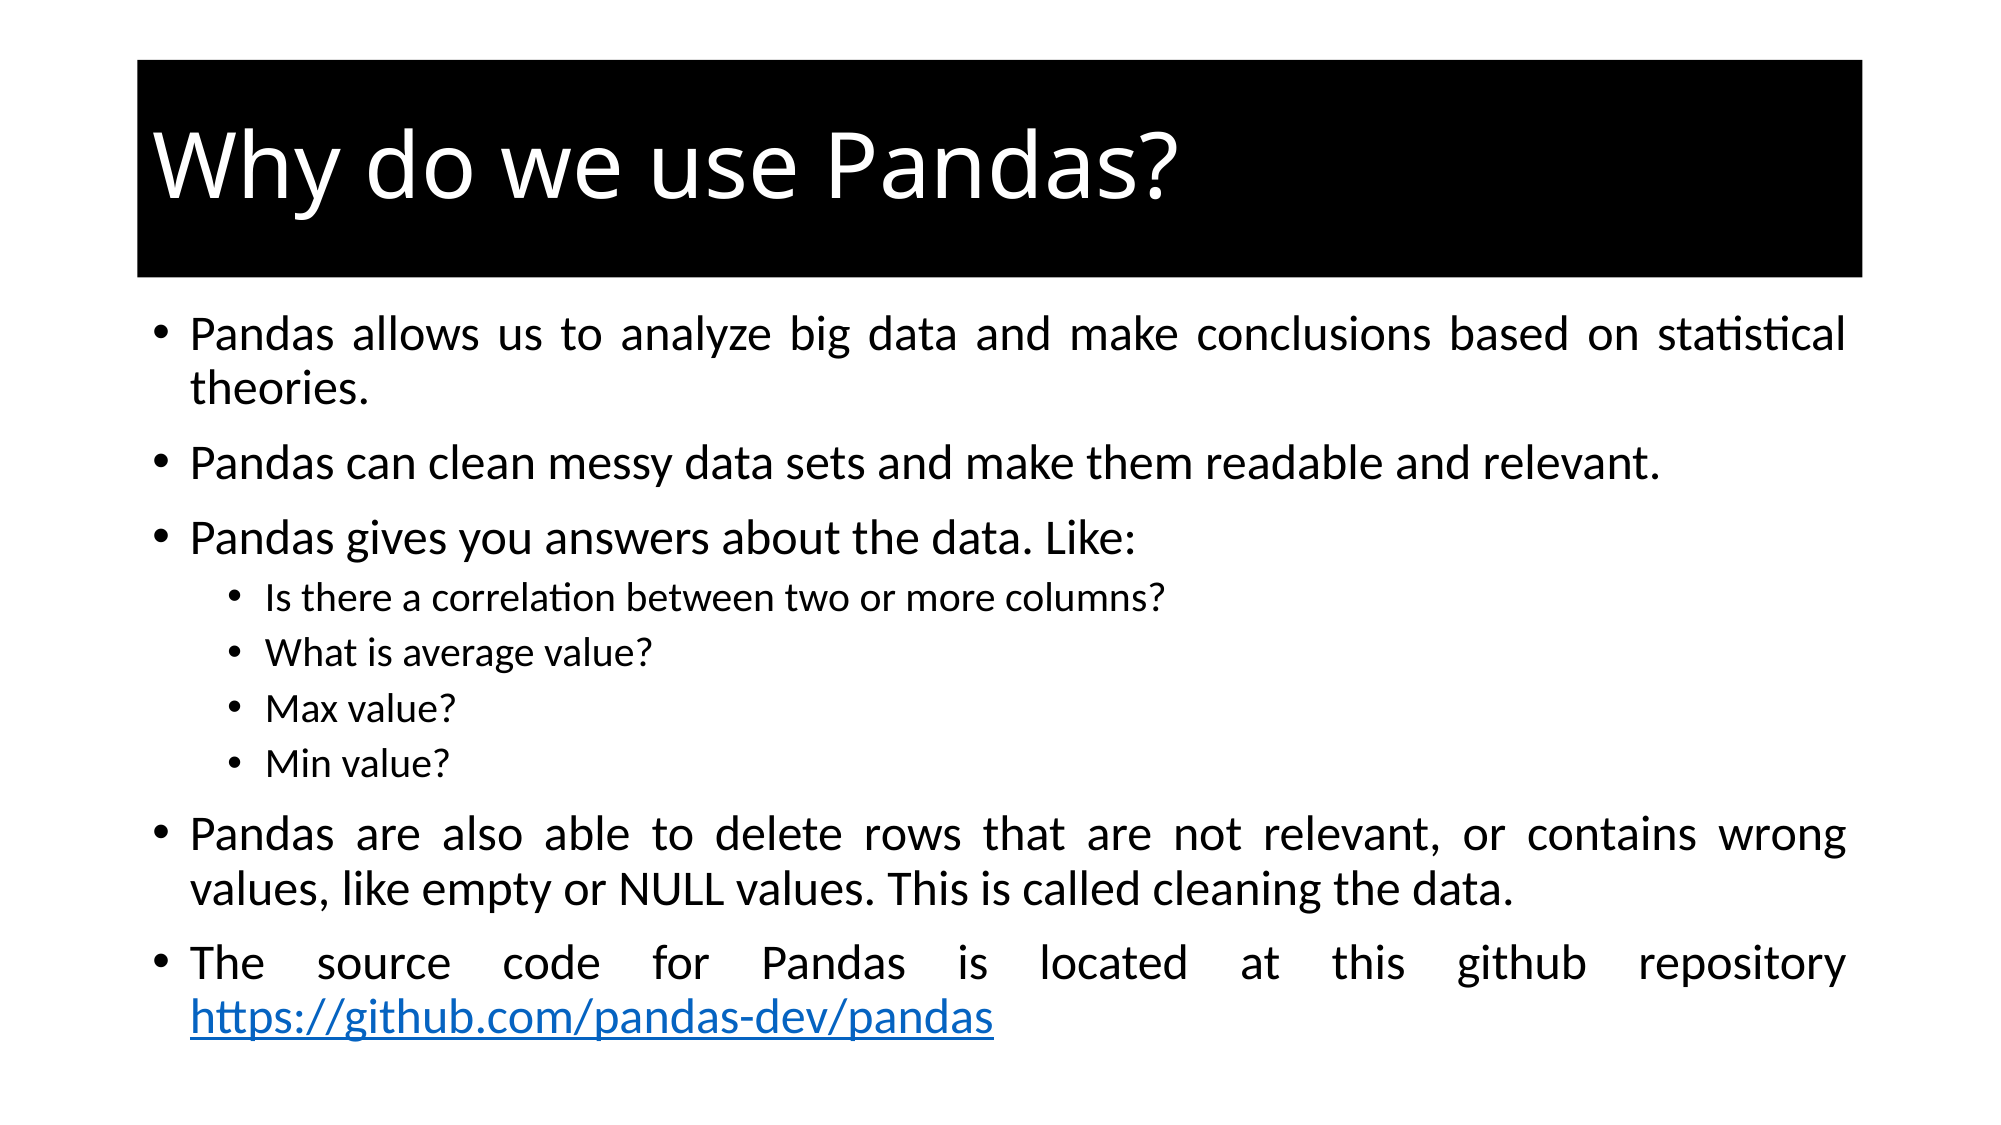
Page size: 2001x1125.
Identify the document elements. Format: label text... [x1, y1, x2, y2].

title Why do we use Pandas? [137, 59, 1863, 278]
list Pandas allows us to analyze big data and make conclusions based on statistical theories. Pandas can clean messy data sets and make them readable and relevant. Pandas gives you answers about the data. Like: Is there a correlation between two or more columns? What is average value? Max value? Min value? Pandas are also able to delete rows that are not relevant, or contains wrong values, like empty or NULL values. This is called cleaning the data. The source code for Pandas is located at this github repository https://github.com/pandas-dev/pandas [137, 299, 1863, 1066]
